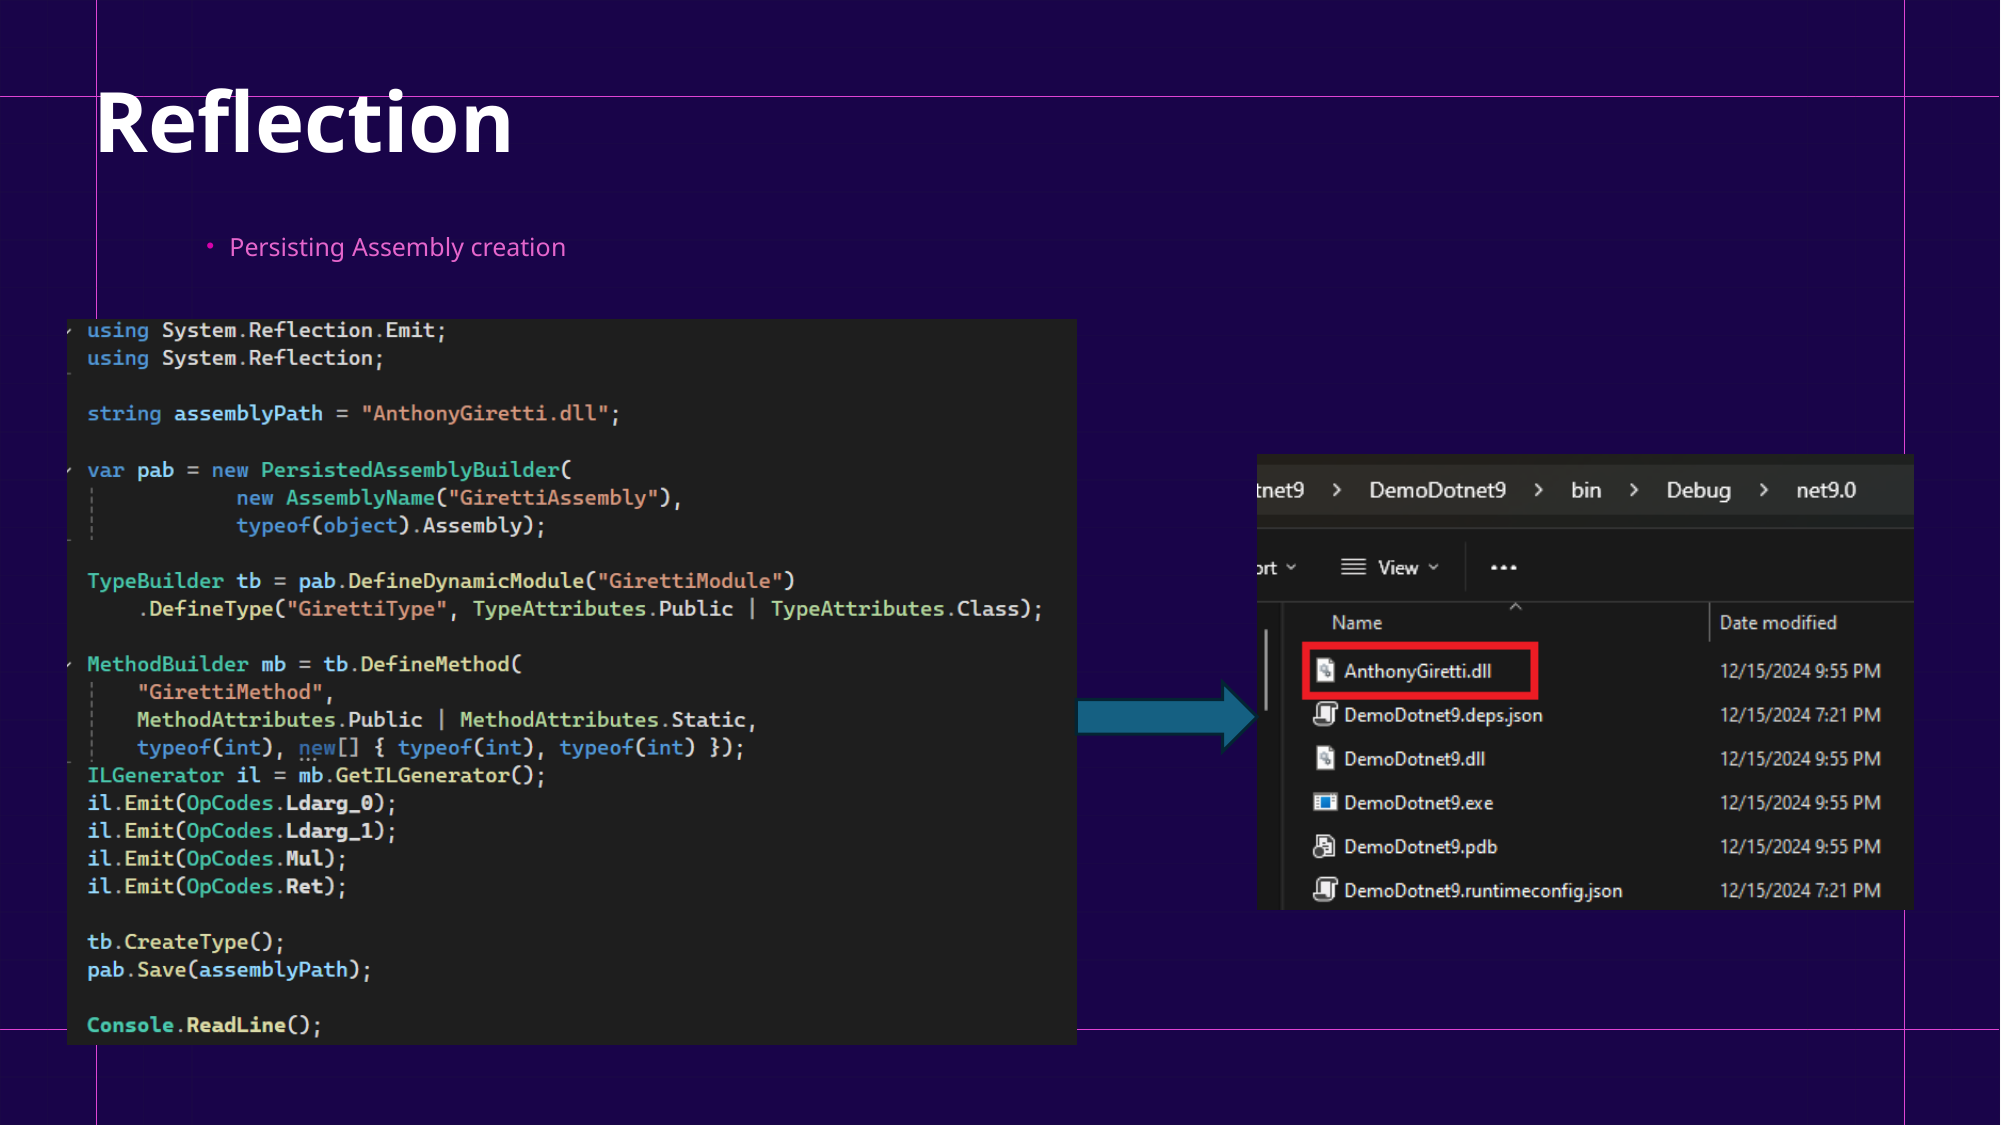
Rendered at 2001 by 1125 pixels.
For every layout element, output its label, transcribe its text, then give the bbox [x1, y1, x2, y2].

picture [67, 319, 1077, 1045]
title Reflection [93, 69, 1902, 258]
list Persisting Assembly creation [93, 231, 680, 277]
picture [1256, 454, 1915, 910]
text_box [1077, 682, 1256, 752]
